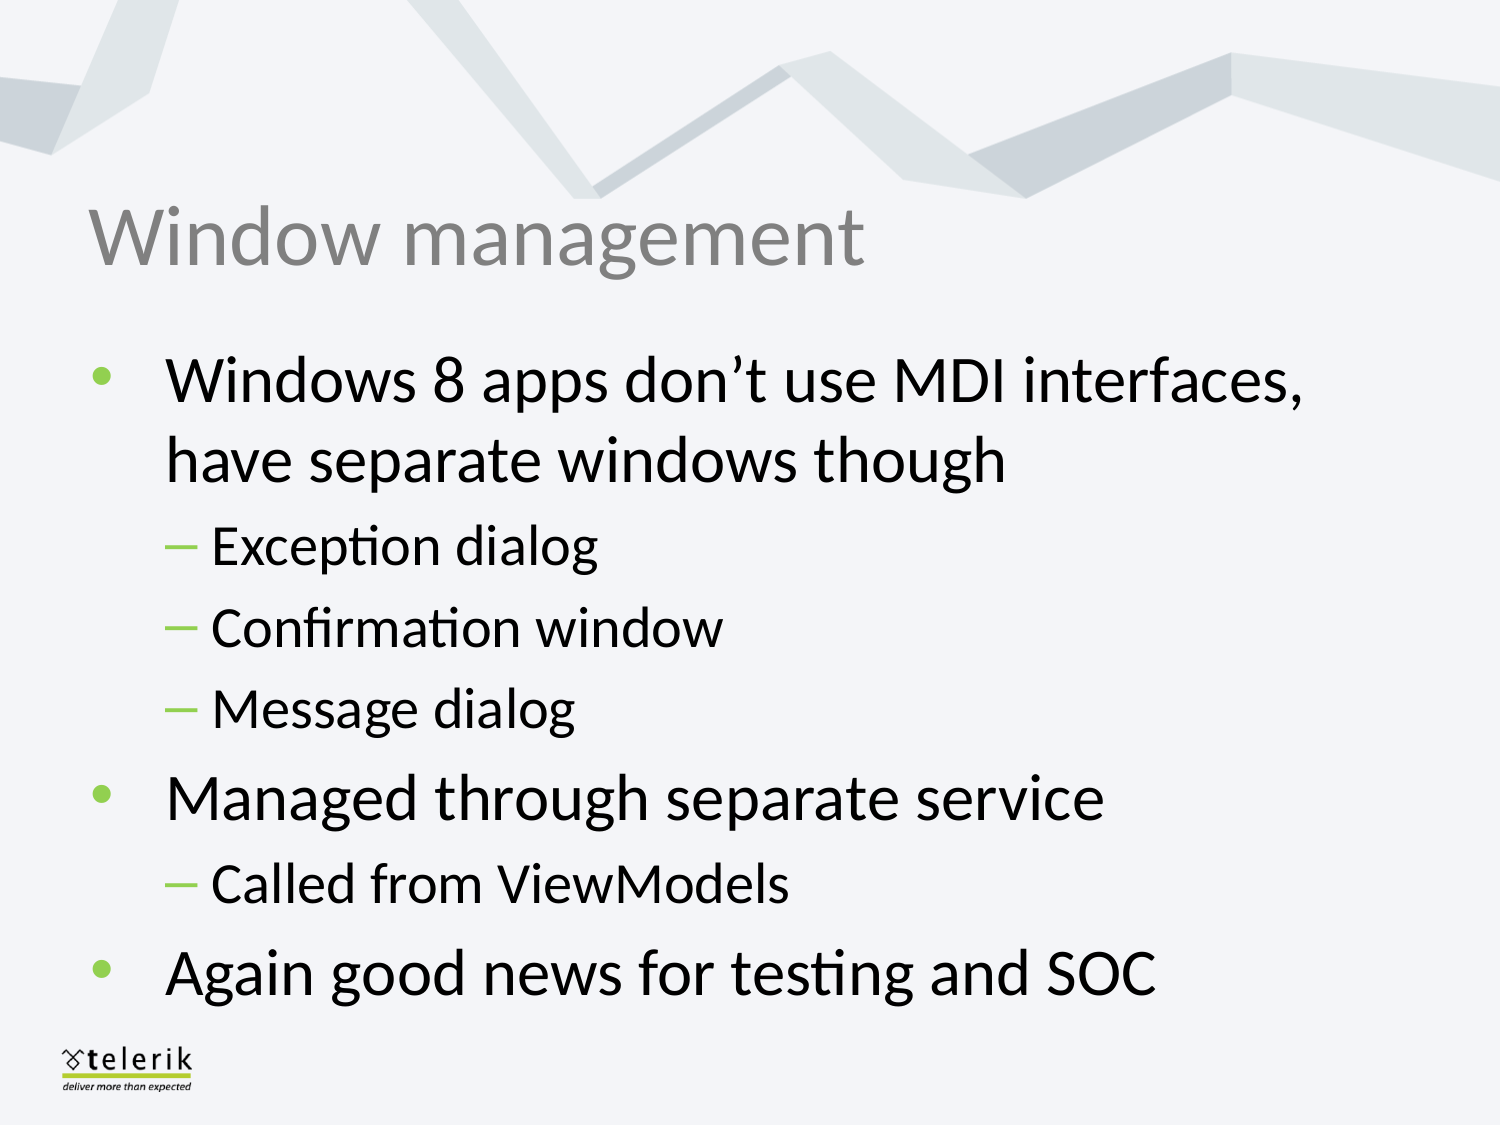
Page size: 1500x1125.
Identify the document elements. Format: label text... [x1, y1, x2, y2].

picture [61, 1046, 192, 1092]
title Window management [73, 171, 1424, 291]
picture [0, 0, 1500, 260]
list Windows 8 apps don’t use MDI interfaces, have separate windows though Exception dialog Confirmation window Message dialog Managed through separate service Called from ViewModels Again good news for testing and SOC [75, 327, 1425, 1071]
